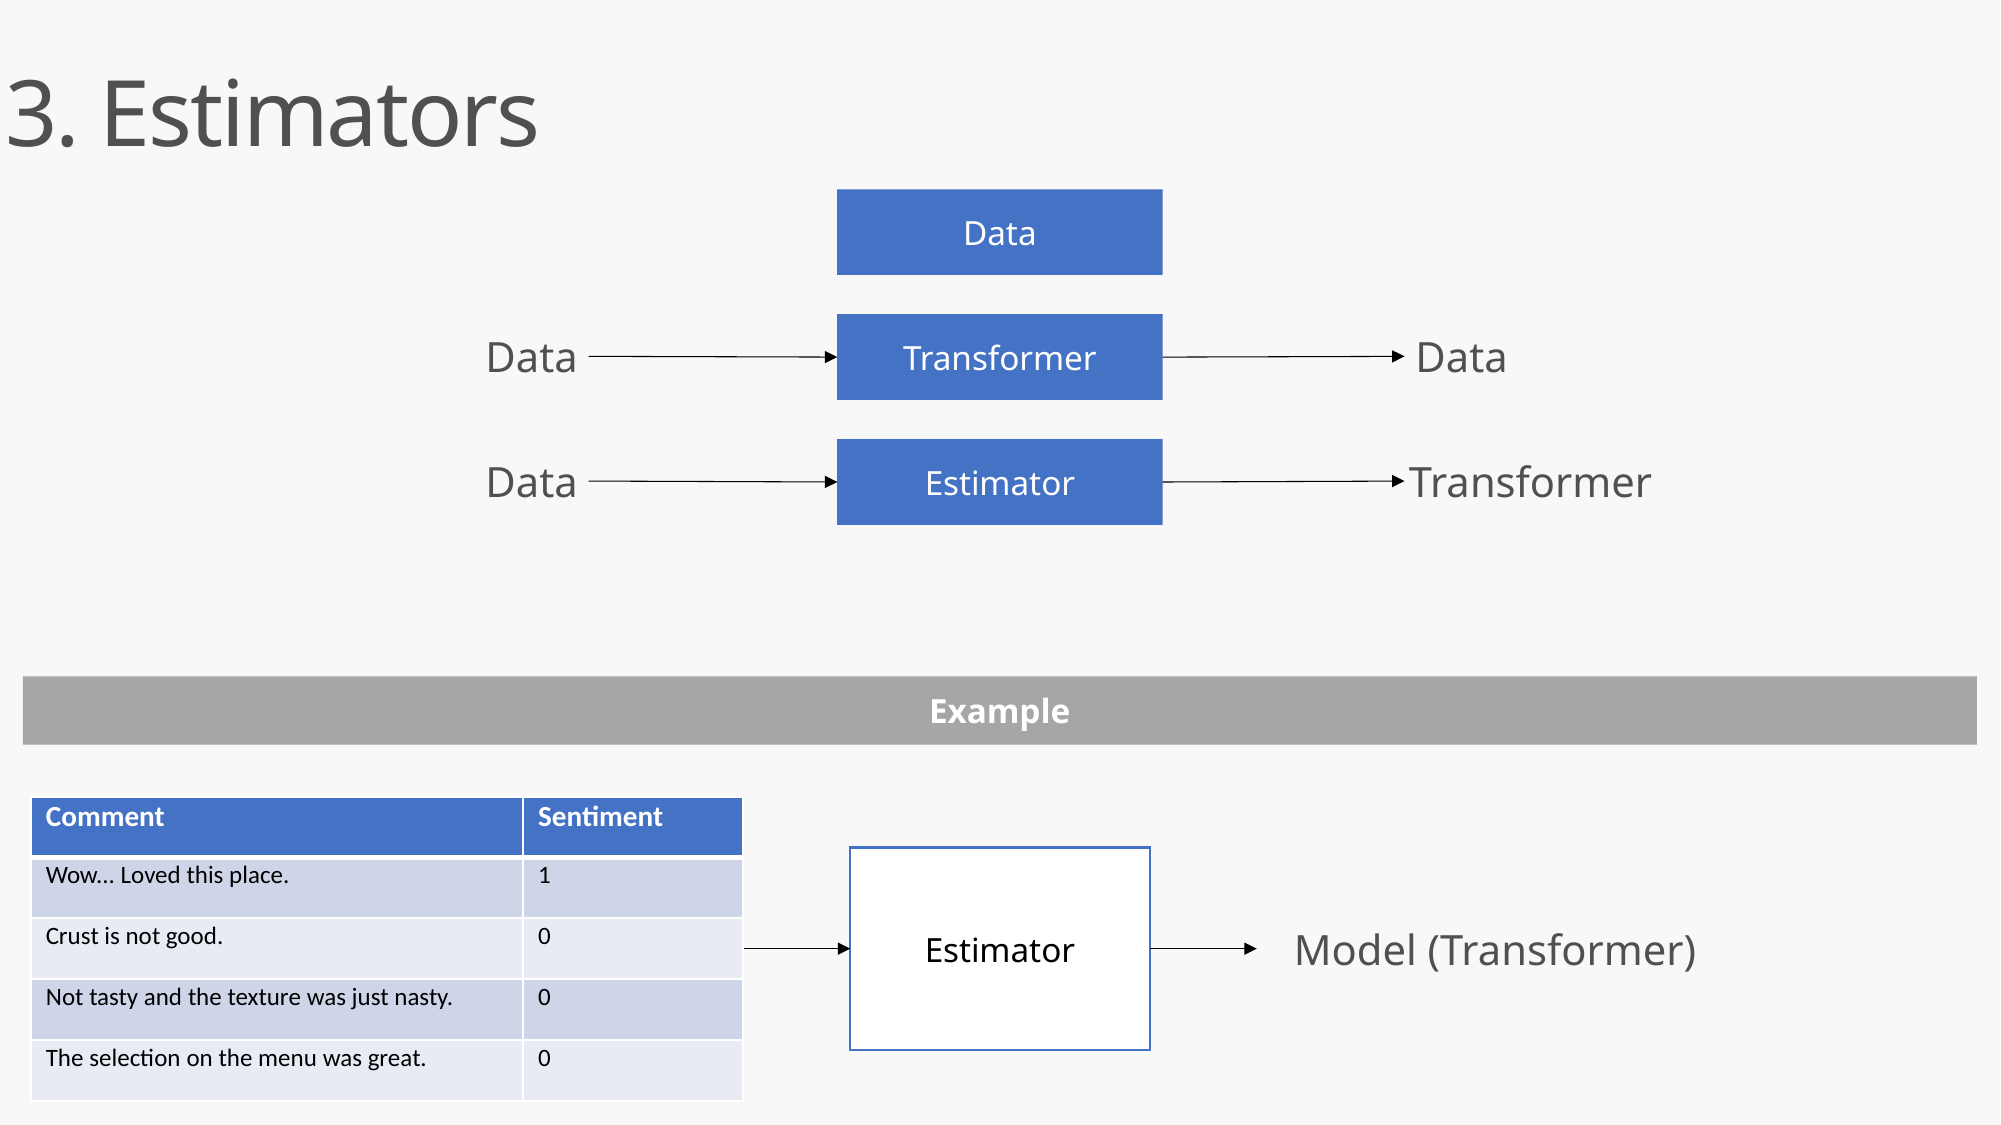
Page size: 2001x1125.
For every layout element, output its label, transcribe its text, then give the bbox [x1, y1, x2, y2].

table_cell The selection on the menu was great. [32, 1041, 522, 1100]
text_box 3. Estimators [0, 43, 571, 191]
table_cell 0 [524, 980, 742, 1039]
text_box Transformer [1404, 456, 1657, 507]
table_cell 0 [524, 1041, 742, 1100]
table_header Comment [32, 798, 522, 855]
table_cell Not tasty and the texture was just nasty. [32, 980, 522, 1039]
table_header Sentiment [524, 798, 742, 855]
text_box Example [22, 675, 1978, 746]
table_cell Crust is not good. [32, 919, 522, 978]
table_cell 1 [524, 860, 742, 917]
text_box Data [836, 188, 1164, 276]
text_box Data [1404, 331, 1519, 382]
text_box Model (Transformer) [1293, 923, 1705, 974]
table_cell Wow... Loved this place. [32, 860, 522, 917]
text_box Transformer [836, 313, 1164, 401]
text_box Estimator [849, 846, 1151, 1051]
text_box Data [485, 456, 589, 507]
text_box Estimator [836, 438, 1164, 526]
text_box Data [485, 331, 589, 382]
table_cell 0 [524, 919, 742, 978]
